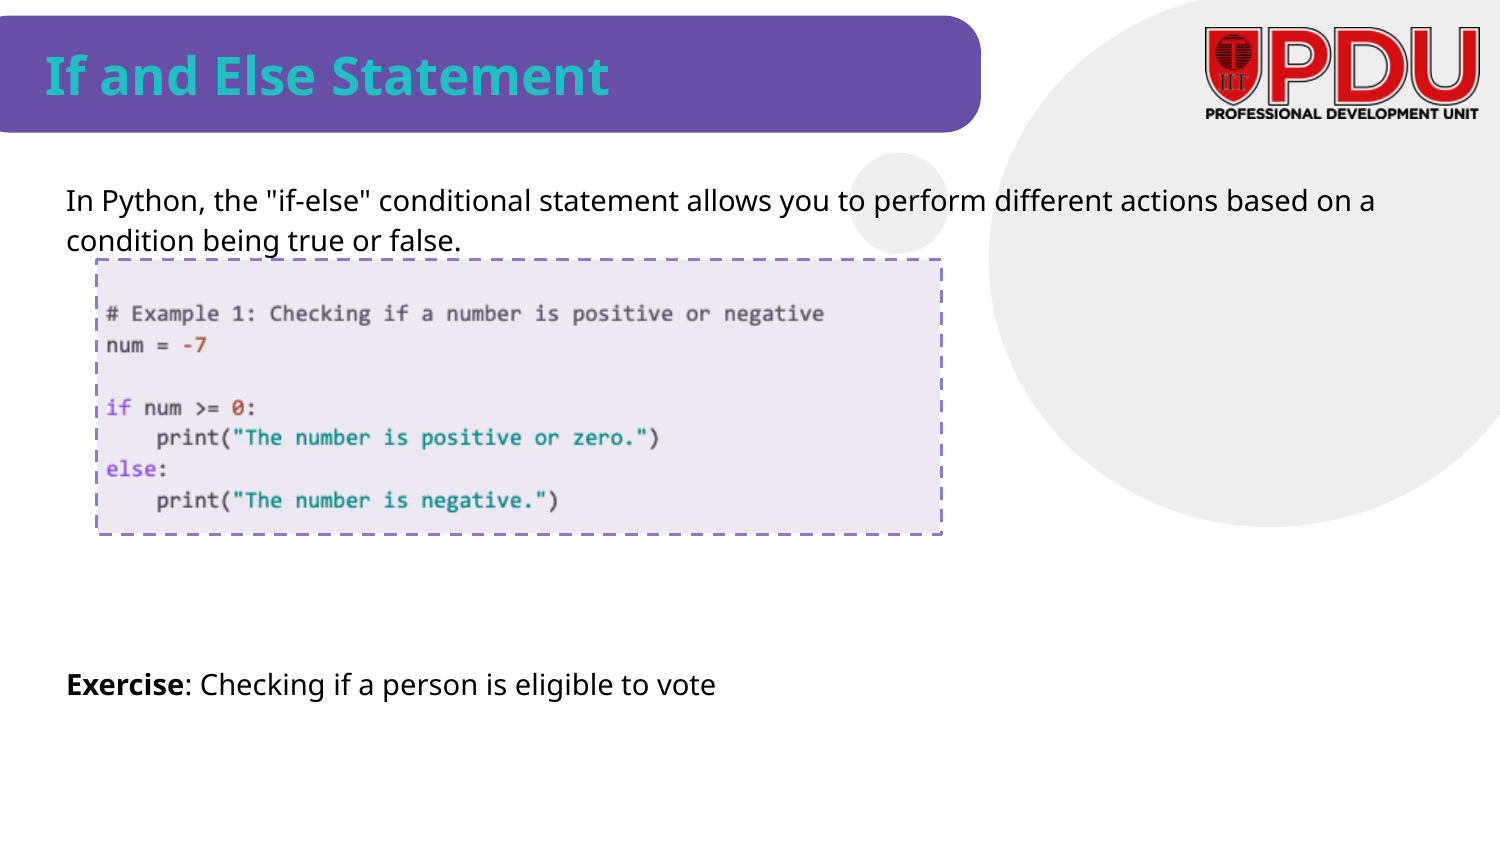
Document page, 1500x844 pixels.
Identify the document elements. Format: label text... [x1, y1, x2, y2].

picture [1428, 27, 1480, 119]
picture [97, 260, 941, 533]
list In Python, the "if-else" conditional statement allows you to perform different actions based on a condition being true or false. Exercise: Checking if a person is eligible to vote [51, 161, 1449, 723]
title If and Else Statement [30, 27, 1428, 122]
